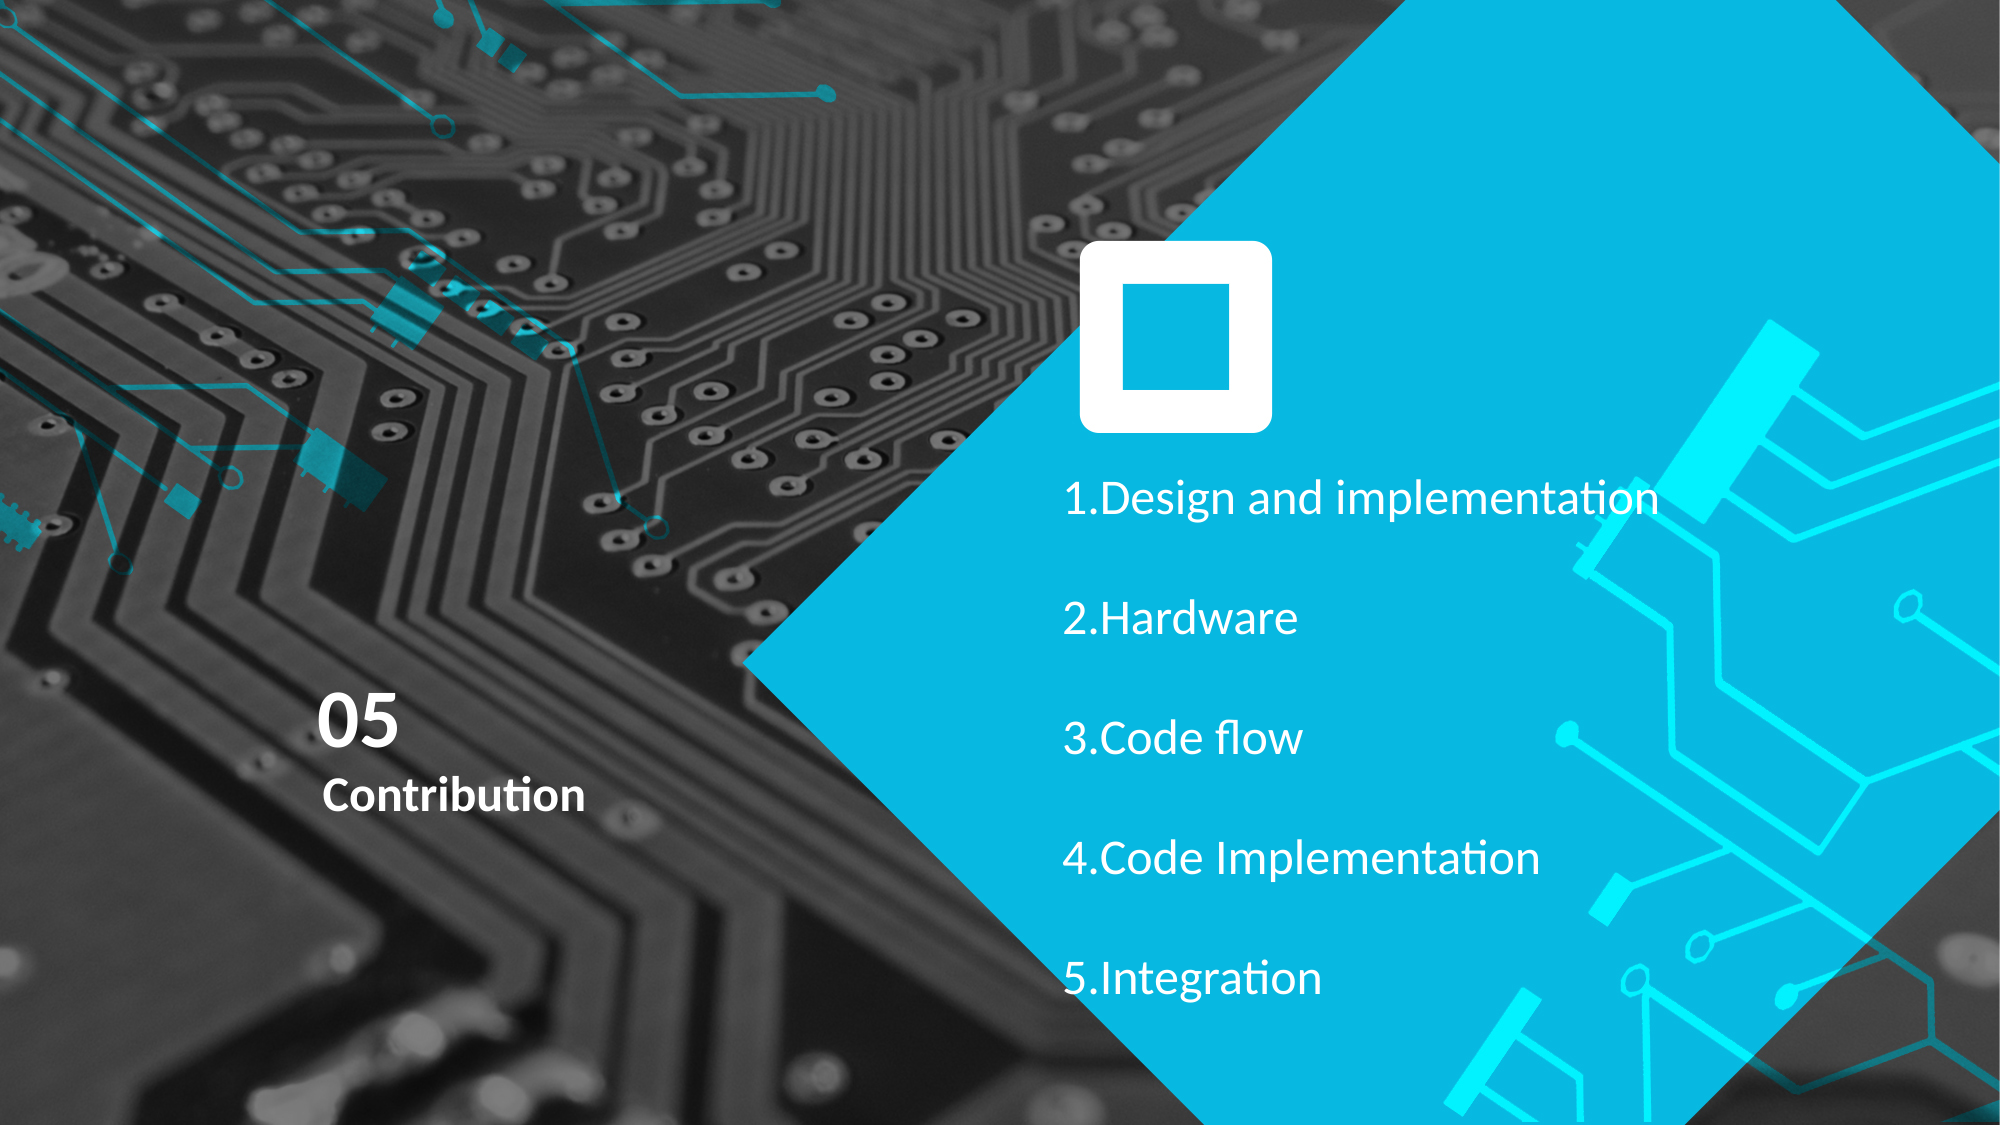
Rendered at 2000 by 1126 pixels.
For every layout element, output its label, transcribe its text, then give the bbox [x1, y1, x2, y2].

text_box Design and implementation Hardware Code flow Code Implementation Integration [1047, 397, 1721, 1126]
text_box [302, 656, 837, 891]
picture [1721, 677, 2000, 858]
picture [1894, 589, 2000, 677]
picture [1838, 0, 2000, 163]
picture [0, 0, 1403, 1125]
picture [1721, 812, 2000, 1125]
picture [1717, 319, 2000, 542]
